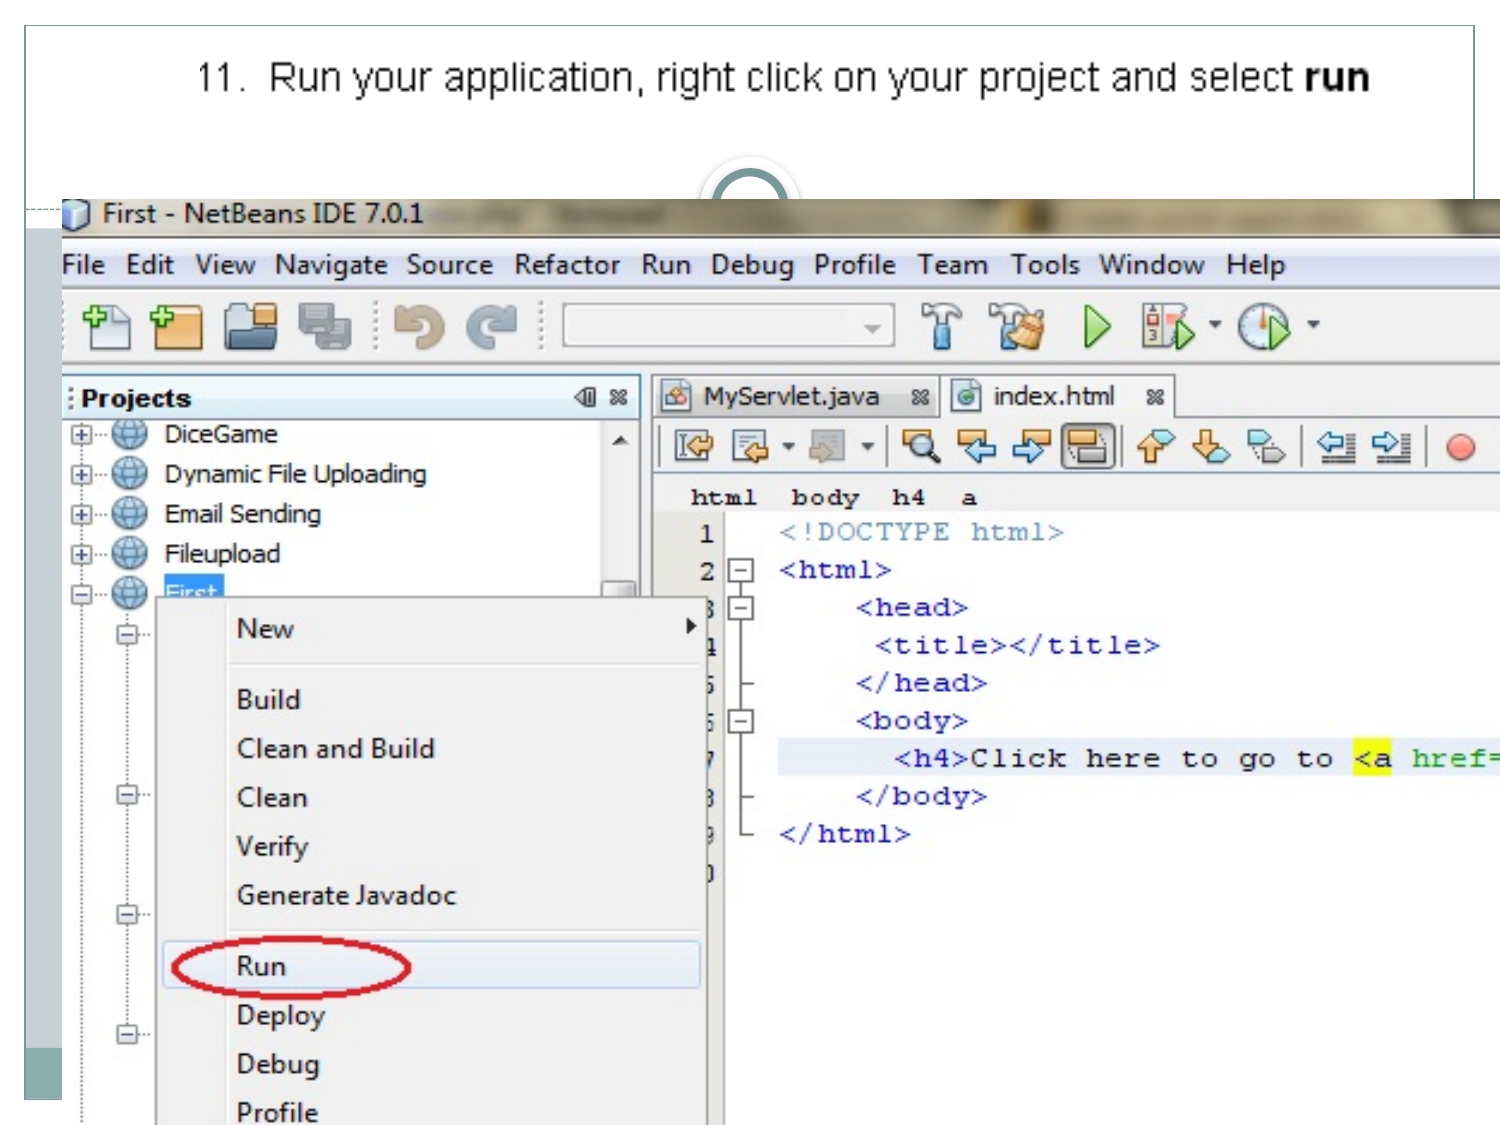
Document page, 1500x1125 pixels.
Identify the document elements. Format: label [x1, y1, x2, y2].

picture [199, 49, 1401, 138]
list [62, 199, 1500, 1125]
